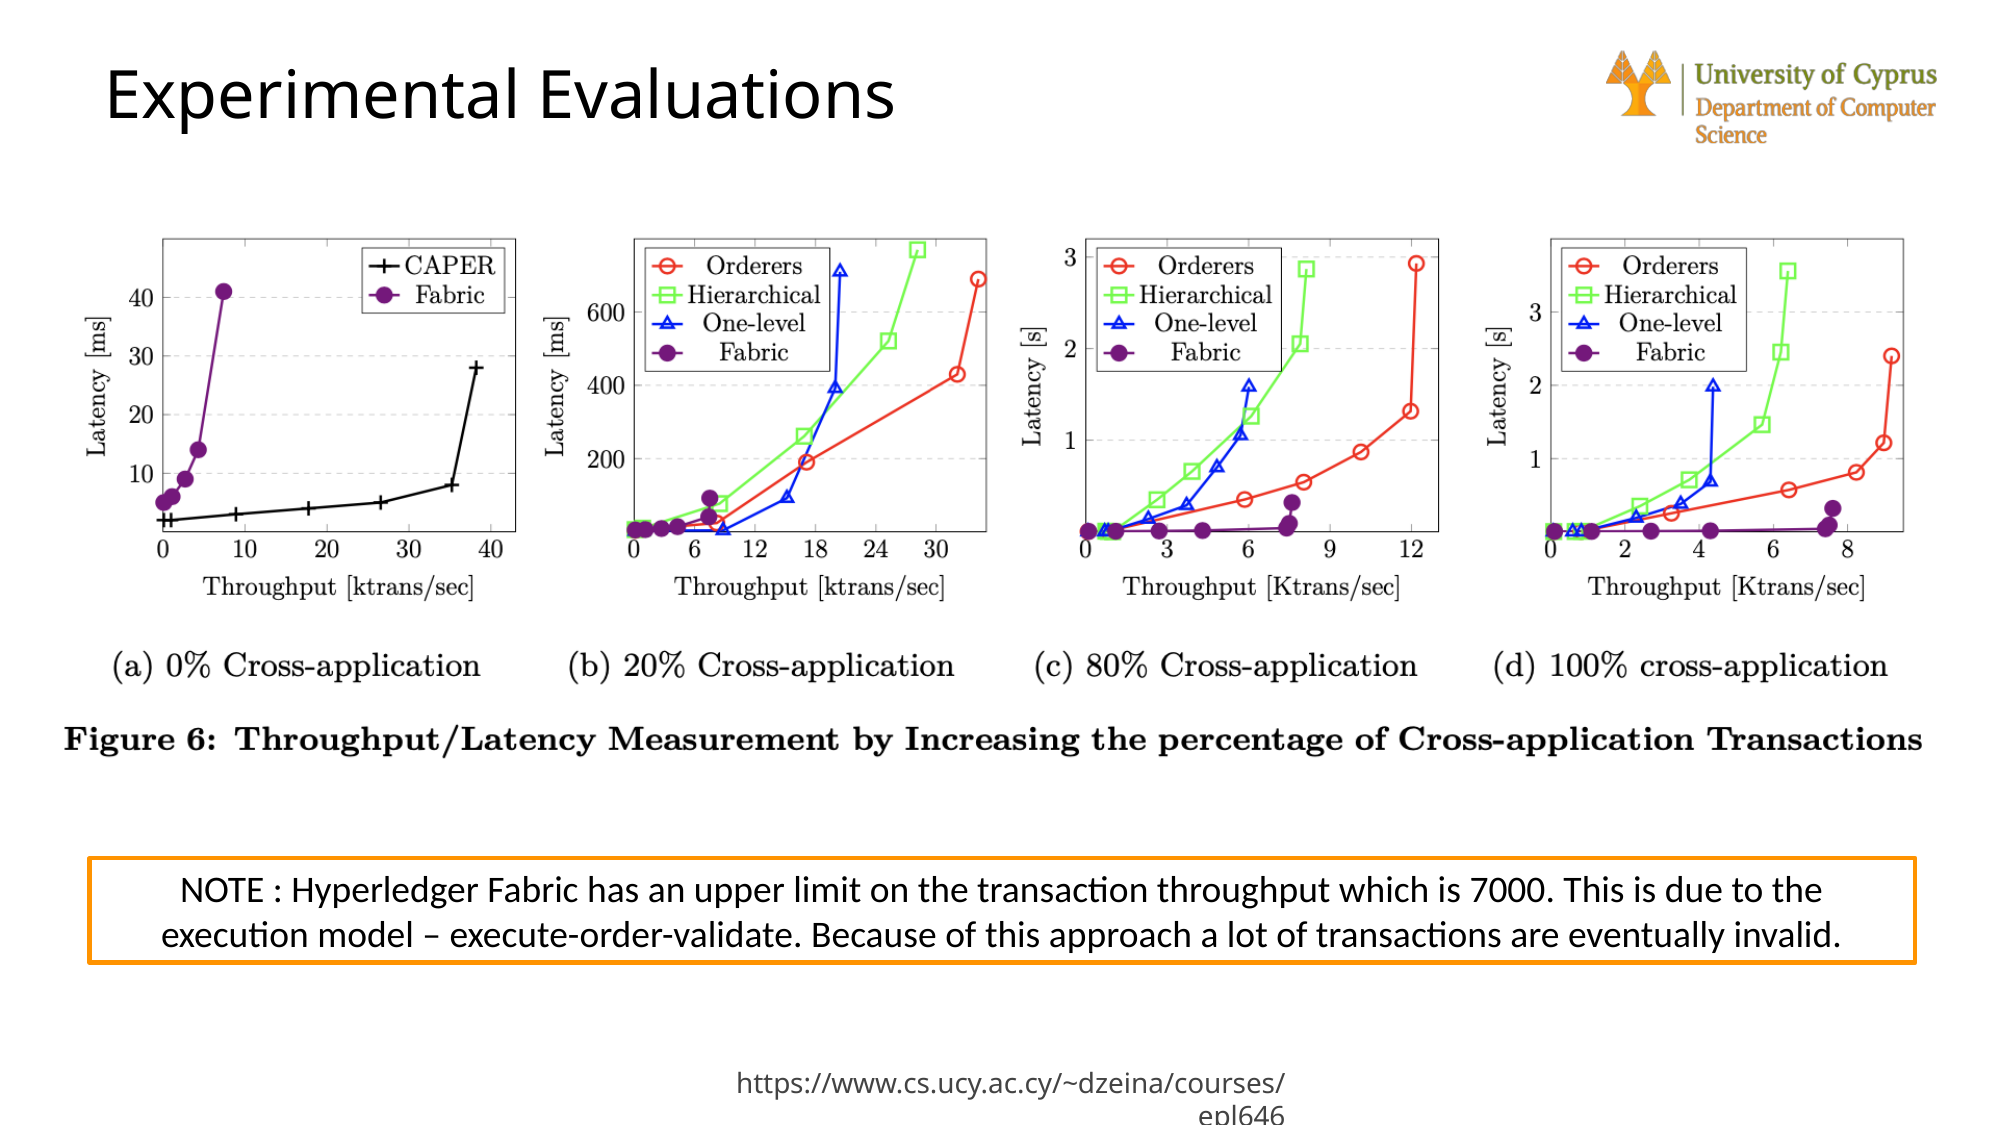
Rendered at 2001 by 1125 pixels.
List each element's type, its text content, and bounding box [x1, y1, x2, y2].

picture [1603, 35, 1942, 165]
text_box NOTE : Hyperledger Fabric has an upper limit on the transaction throughput which is 7000. This is due to the execution model – execute-order-validate. Because of this approach a lot of transactions are eventually invalid. [89, 858, 1916, 963]
title Experimental Evaluations [89, 52, 1579, 143]
text_box https://www.cs.ucy.ac.cy/~dzeina/courses/epl646 [657, 1057, 1300, 1125]
picture [43, 224, 1942, 777]
